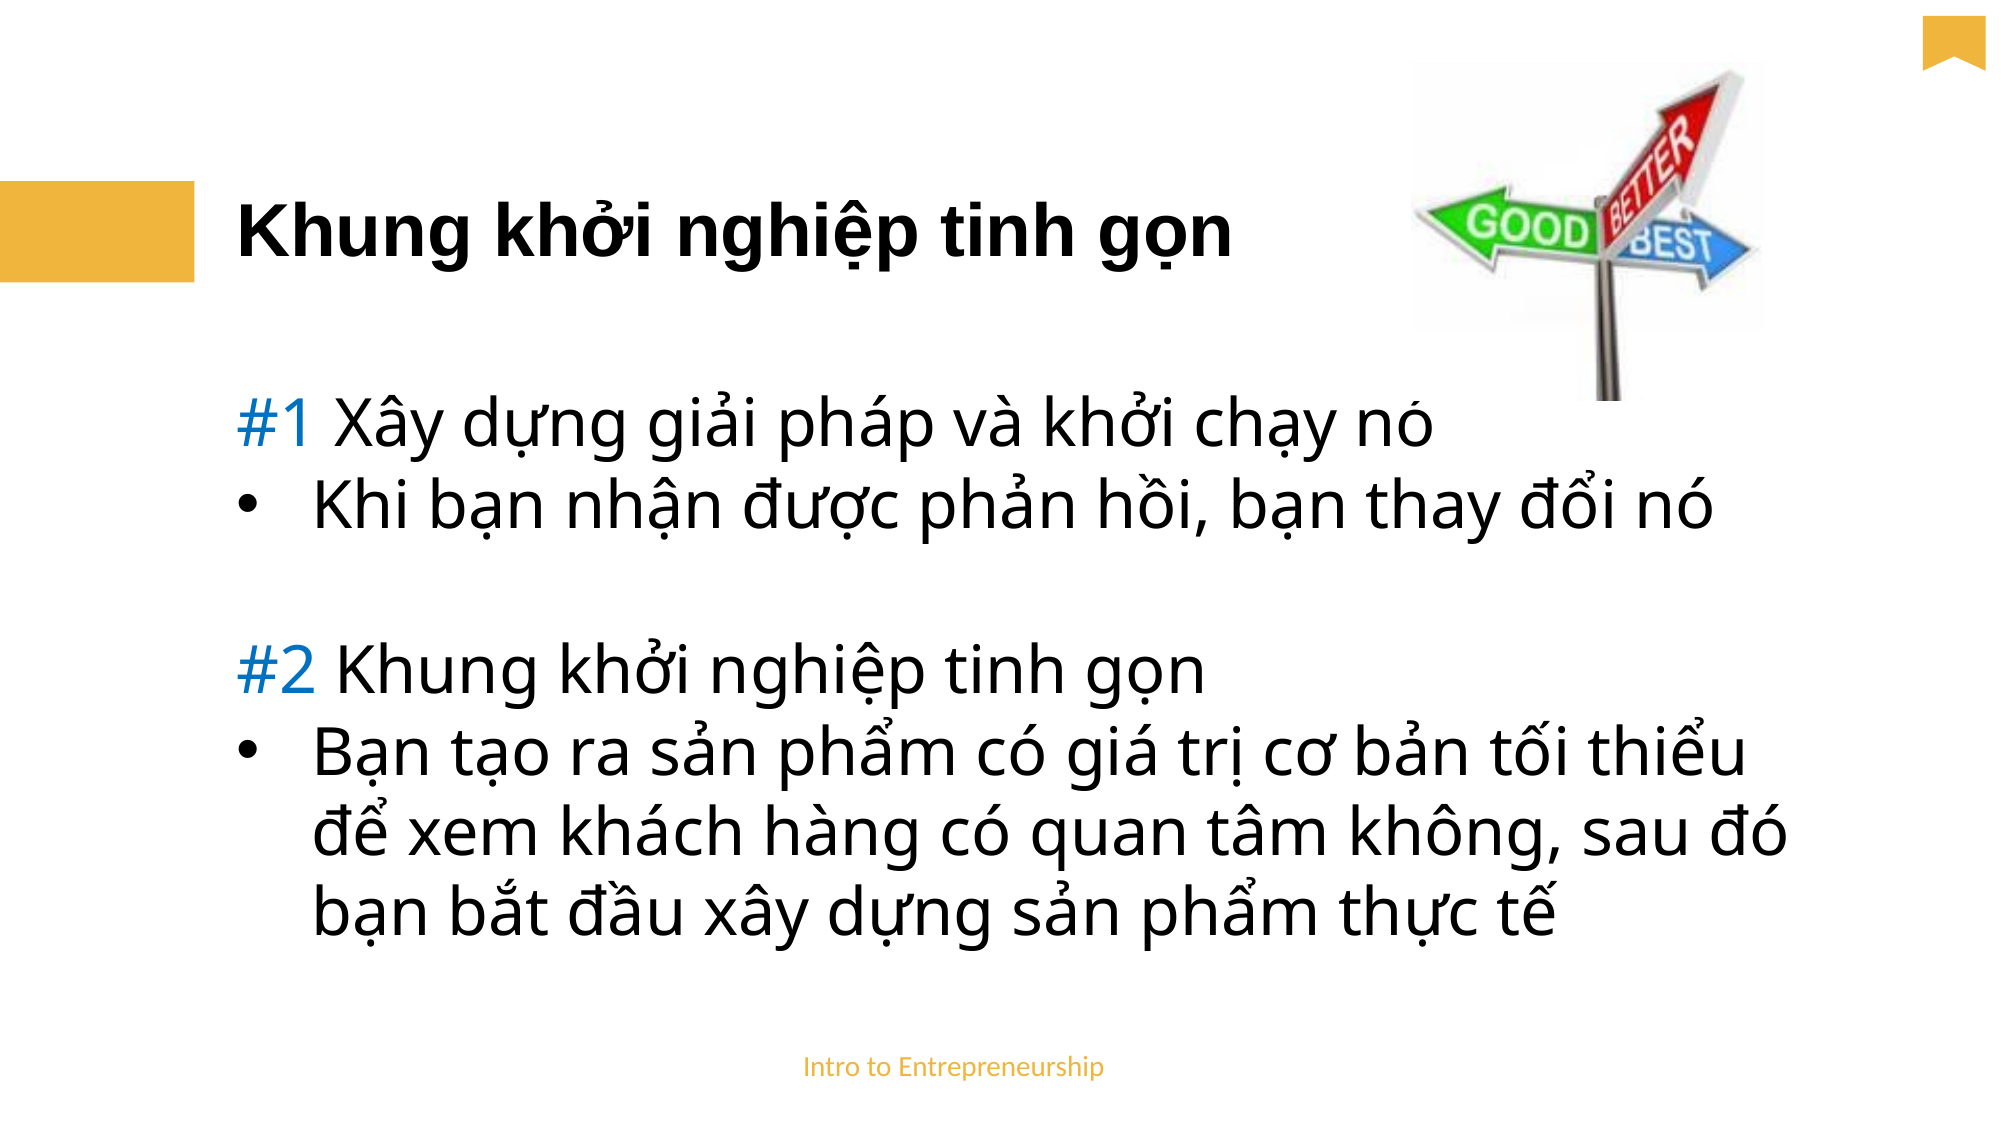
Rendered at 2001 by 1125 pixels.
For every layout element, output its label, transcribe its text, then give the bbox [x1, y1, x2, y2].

text_box Intro to Entrepreneurship [788, 1039, 1789, 1090]
text_box [1922, 15, 1986, 71]
title Khung khởi nghiệp tinh gọn [234, 136, 1411, 327]
text_box #1 Xây dựng giải pháp và khởi chạy nó Khi bạn nhận được phản hồi, bạn thay đổi nó #2 Khung khởi nghiệp tinh gọn Bạn tạo ra sản phẩm có giá trị cơ bản tối thiểu để xem khách hàng có quan tâm không, sau đó bạn bắt đầu xây dựng sản phẩm thực tế [234, 378, 1830, 949]
picture [1411, 62, 1766, 401]
text_box [0, 181, 195, 283]
